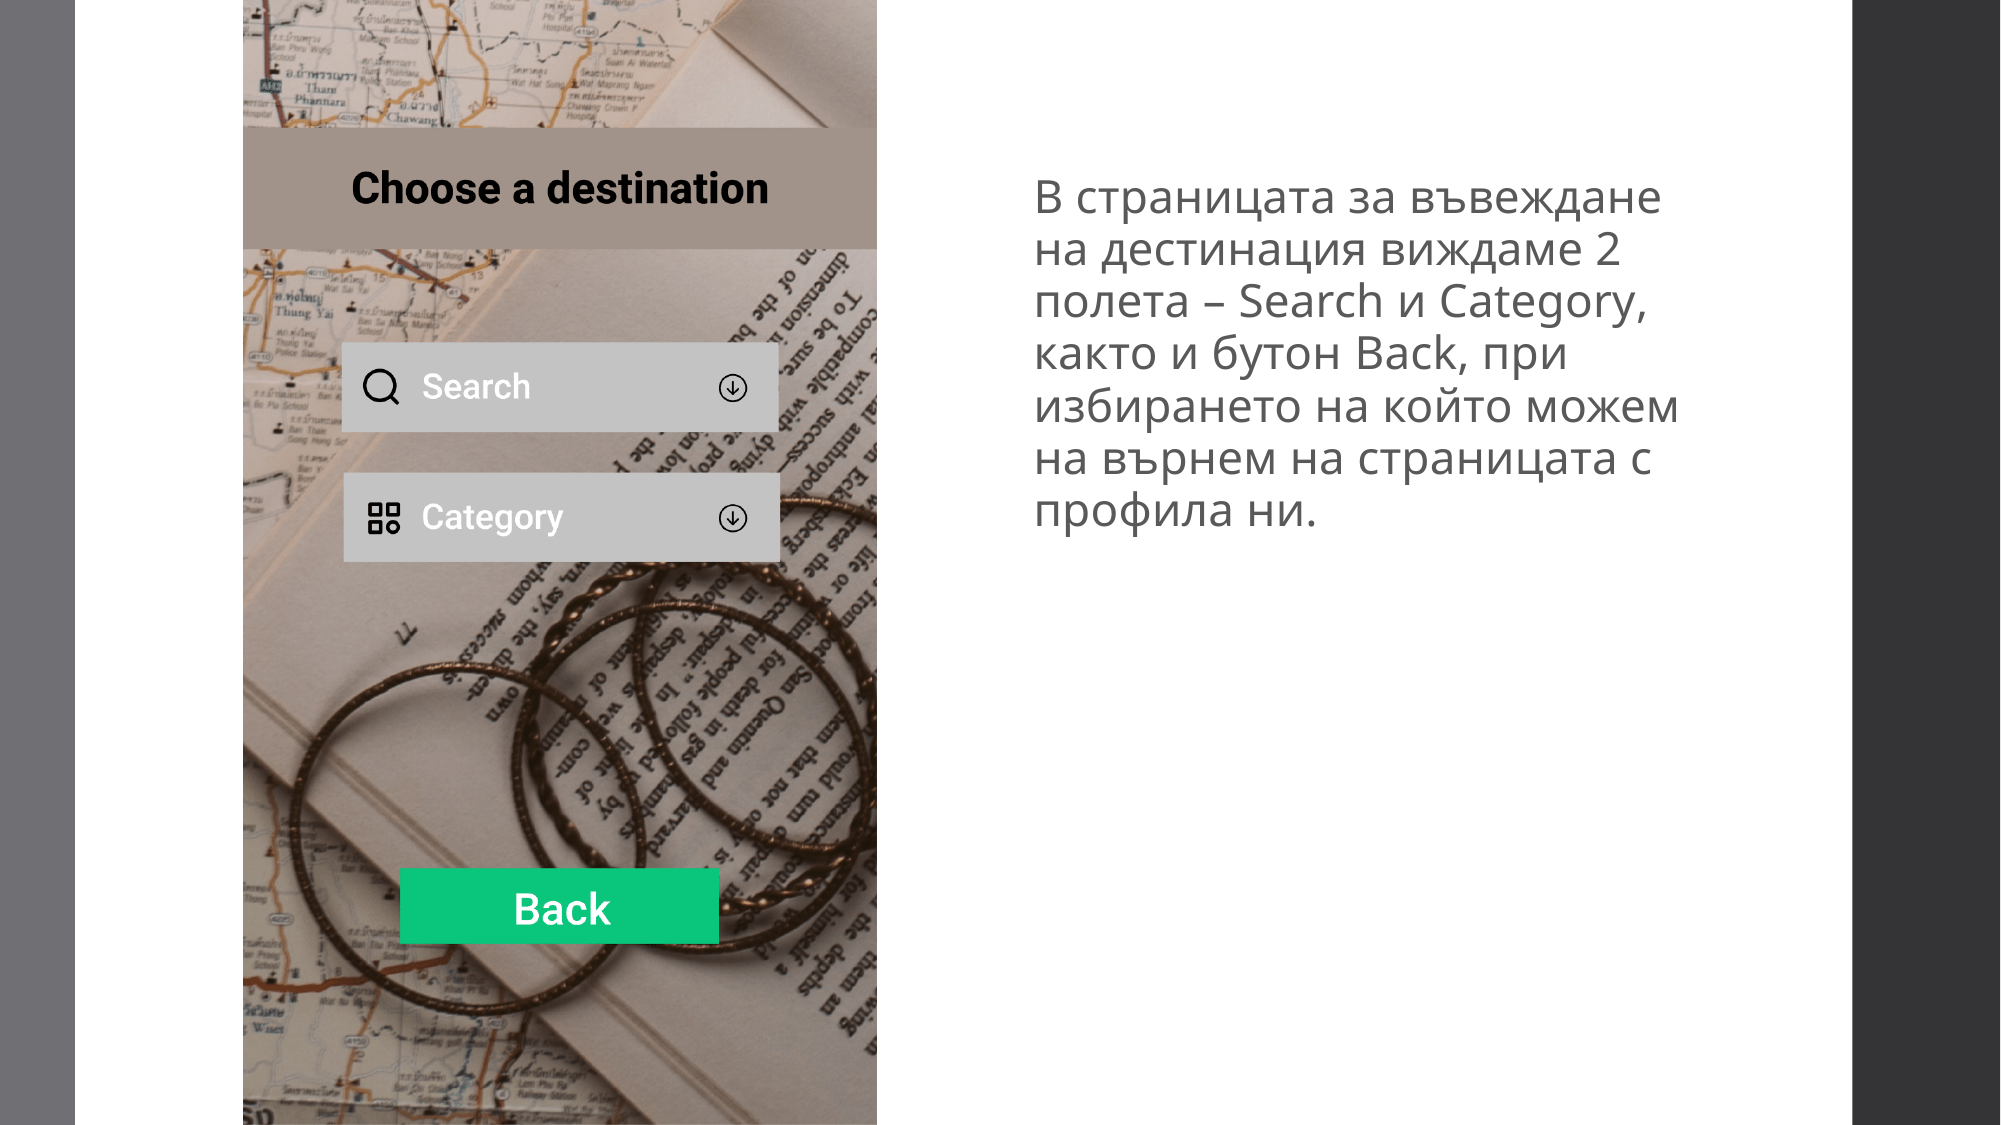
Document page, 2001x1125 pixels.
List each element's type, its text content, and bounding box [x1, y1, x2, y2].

list В страницата за въвеждане на дестинация виждаме 2 полета – Search и Category, както и бутон Back, при избирането на който можем на върнем на страницата с профила ни. [1018, 164, 1724, 961]
picture [243, 0, 877, 1125]
